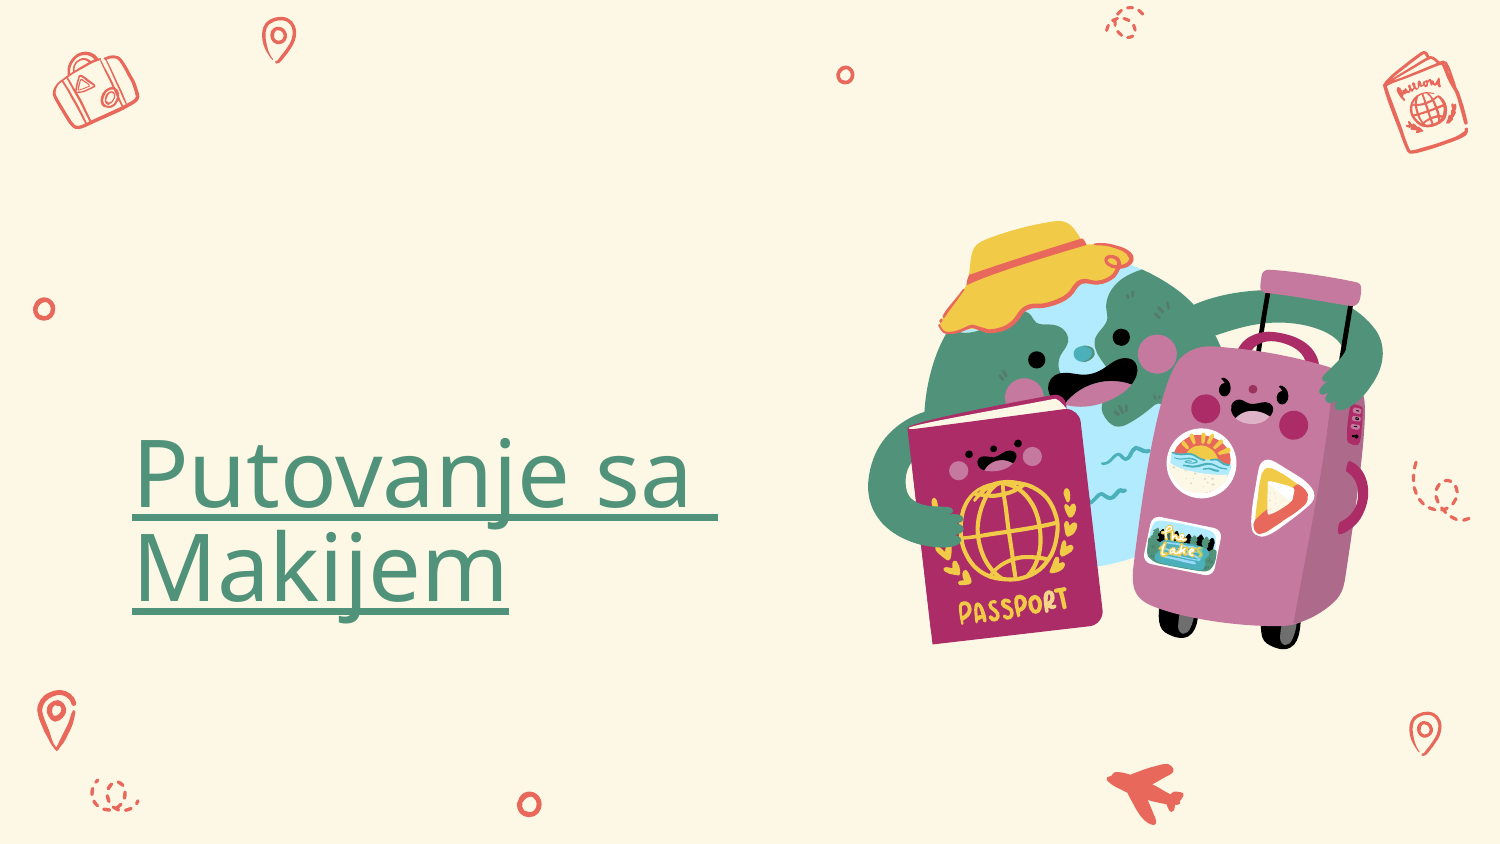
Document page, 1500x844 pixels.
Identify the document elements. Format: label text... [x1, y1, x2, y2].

title Putovanje sa Makijem [117, 214, 803, 557]
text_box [849, 220, 1387, 650]
